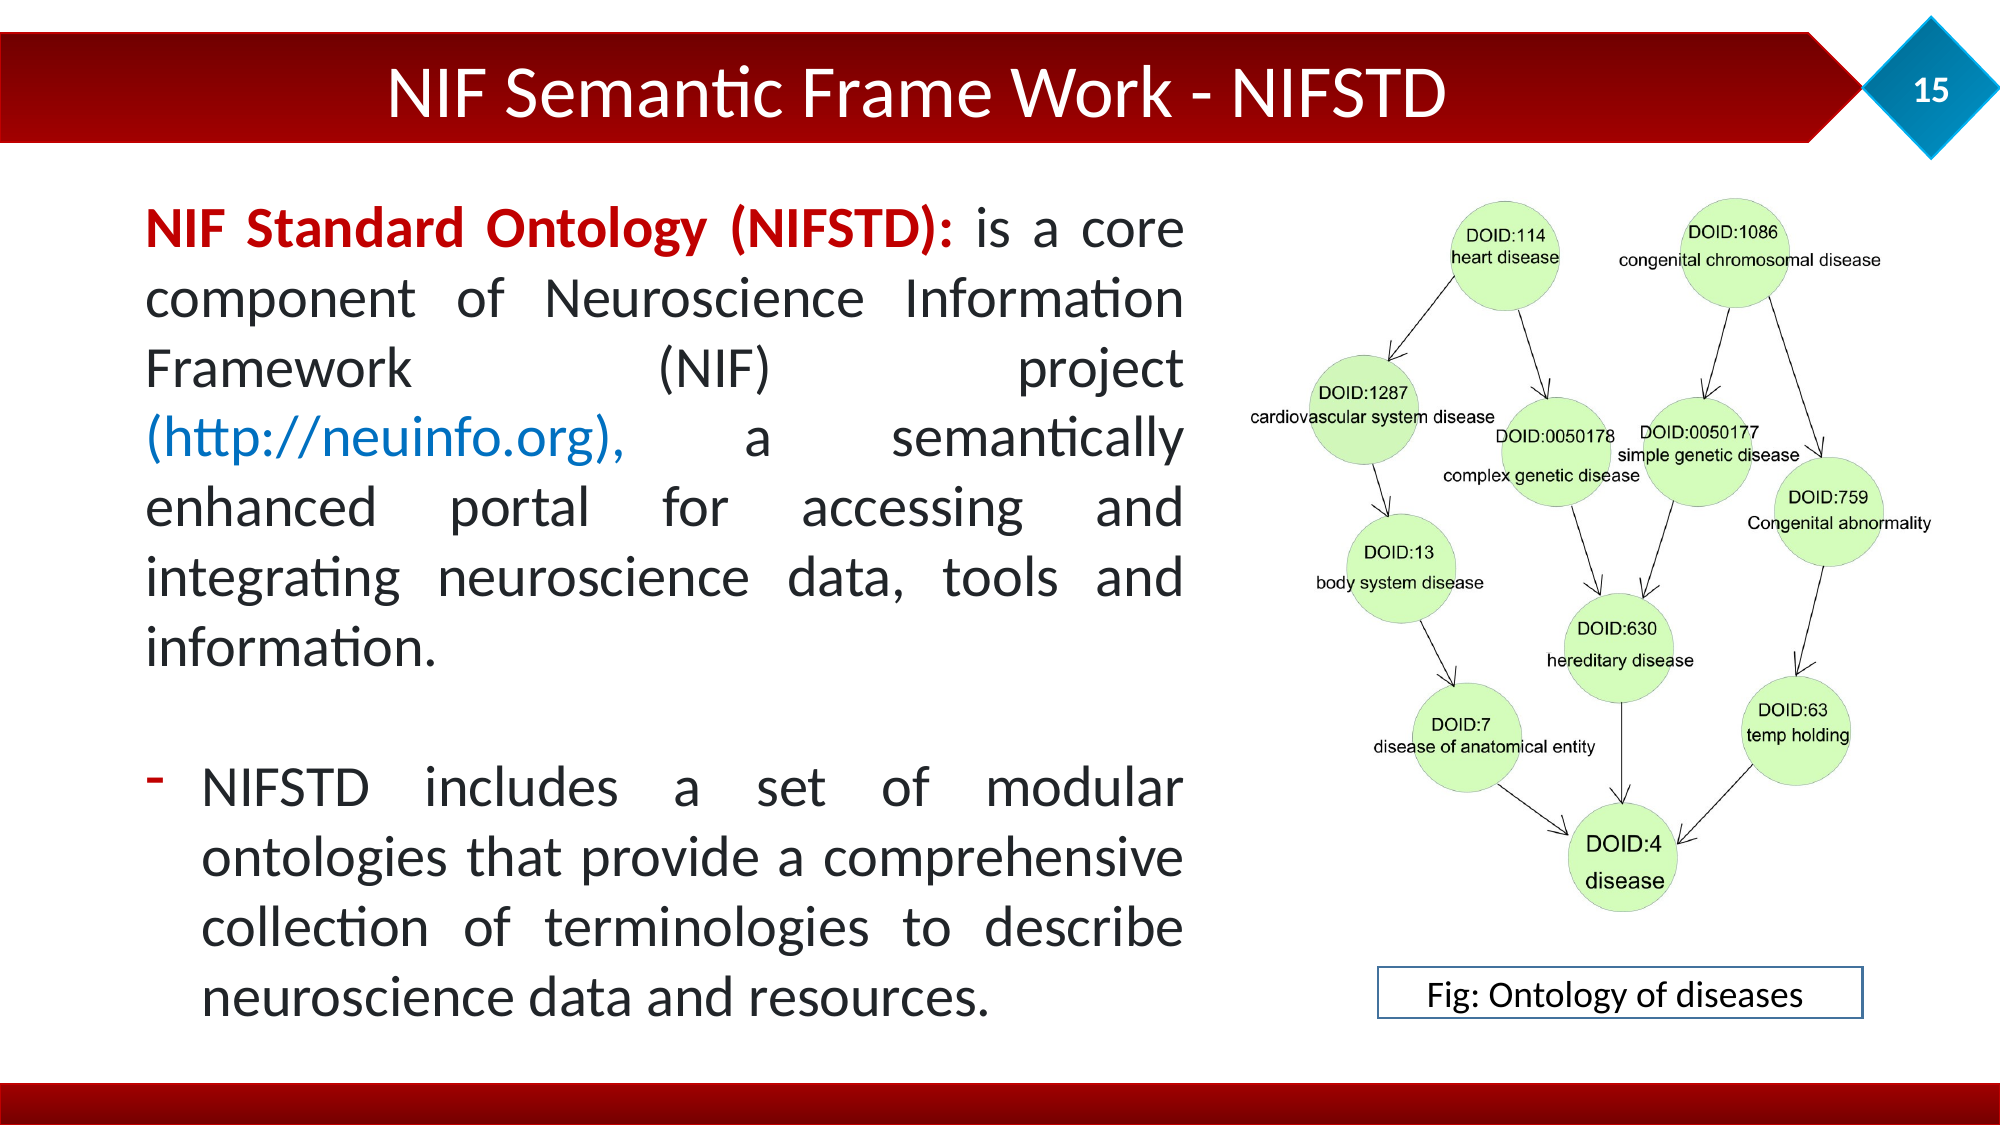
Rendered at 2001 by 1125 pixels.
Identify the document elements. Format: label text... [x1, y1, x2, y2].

text_box NIF Semantic Frame Work - NIFSTD [0, 32, 1862, 143]
text_box 15 [1860, 15, 2000, 161]
text_box [0, 1083, 2000, 1125]
text_box Fig: Ontology of diseases: [1377, 966, 1864, 1019]
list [1250, 197, 1932, 912]
text_box NIF Standard Ontology (NIFSTD): is a core component of Neuroscience Information Framework (NIF) project (http://neuinfo.org), a semantically enhanced portal for accessing and integrating neuroscience data, tools and information. NIFSTD includes a set of modular ontologies that provide a comprehensive collection of terminologies to describe neuroscience data and resources. [130, 181, 1200, 1036]
